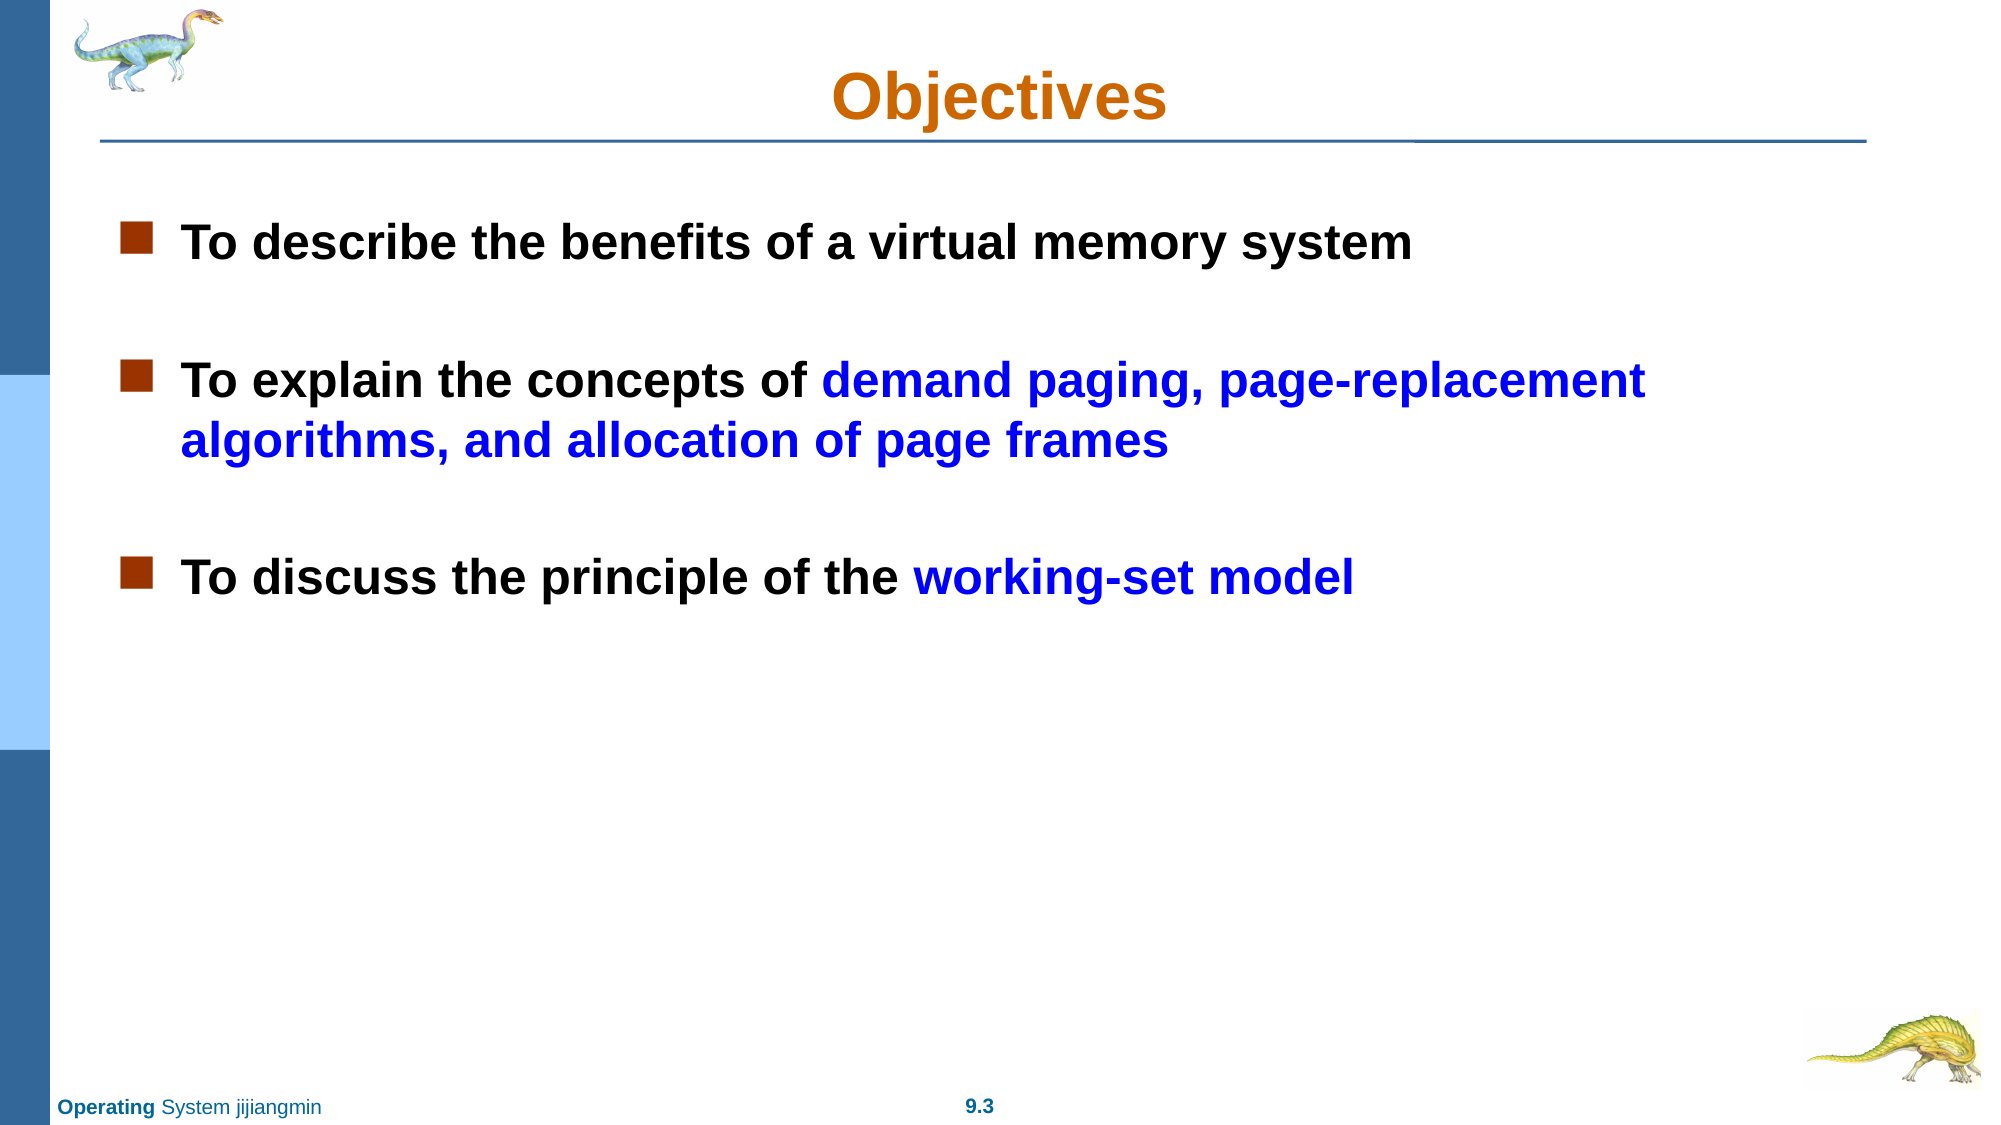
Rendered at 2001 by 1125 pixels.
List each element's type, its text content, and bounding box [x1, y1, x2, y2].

title Objectives [99, 45, 1900, 141]
list To describe the benefits of a virtual memory system To explain the concepts of demand paging, page-replacement algorithms, and allocation of page frames To discuss the principle of the working-set model [109, 202, 1910, 946]
picture [62, 0, 240, 101]
picture [1804, 1007, 1982, 1090]
